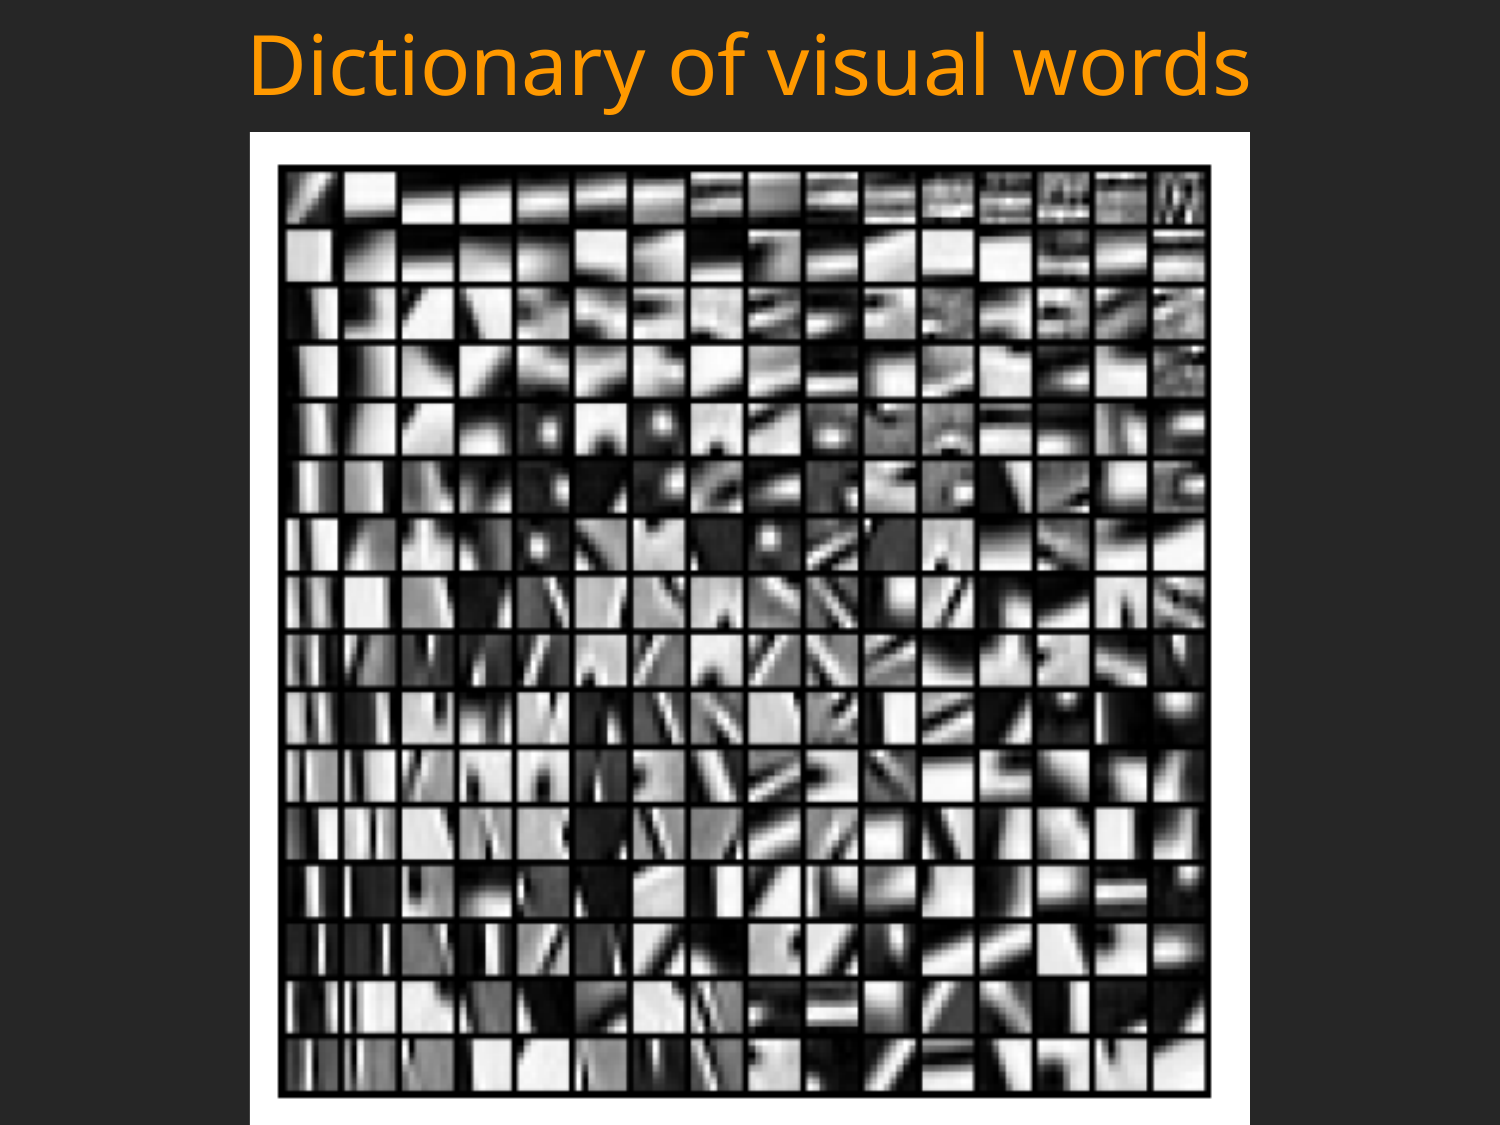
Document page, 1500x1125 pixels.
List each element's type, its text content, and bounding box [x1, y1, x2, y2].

picture [249, 132, 1251, 1125]
title Dictionary of visual words [75, 0, 1425, 125]
